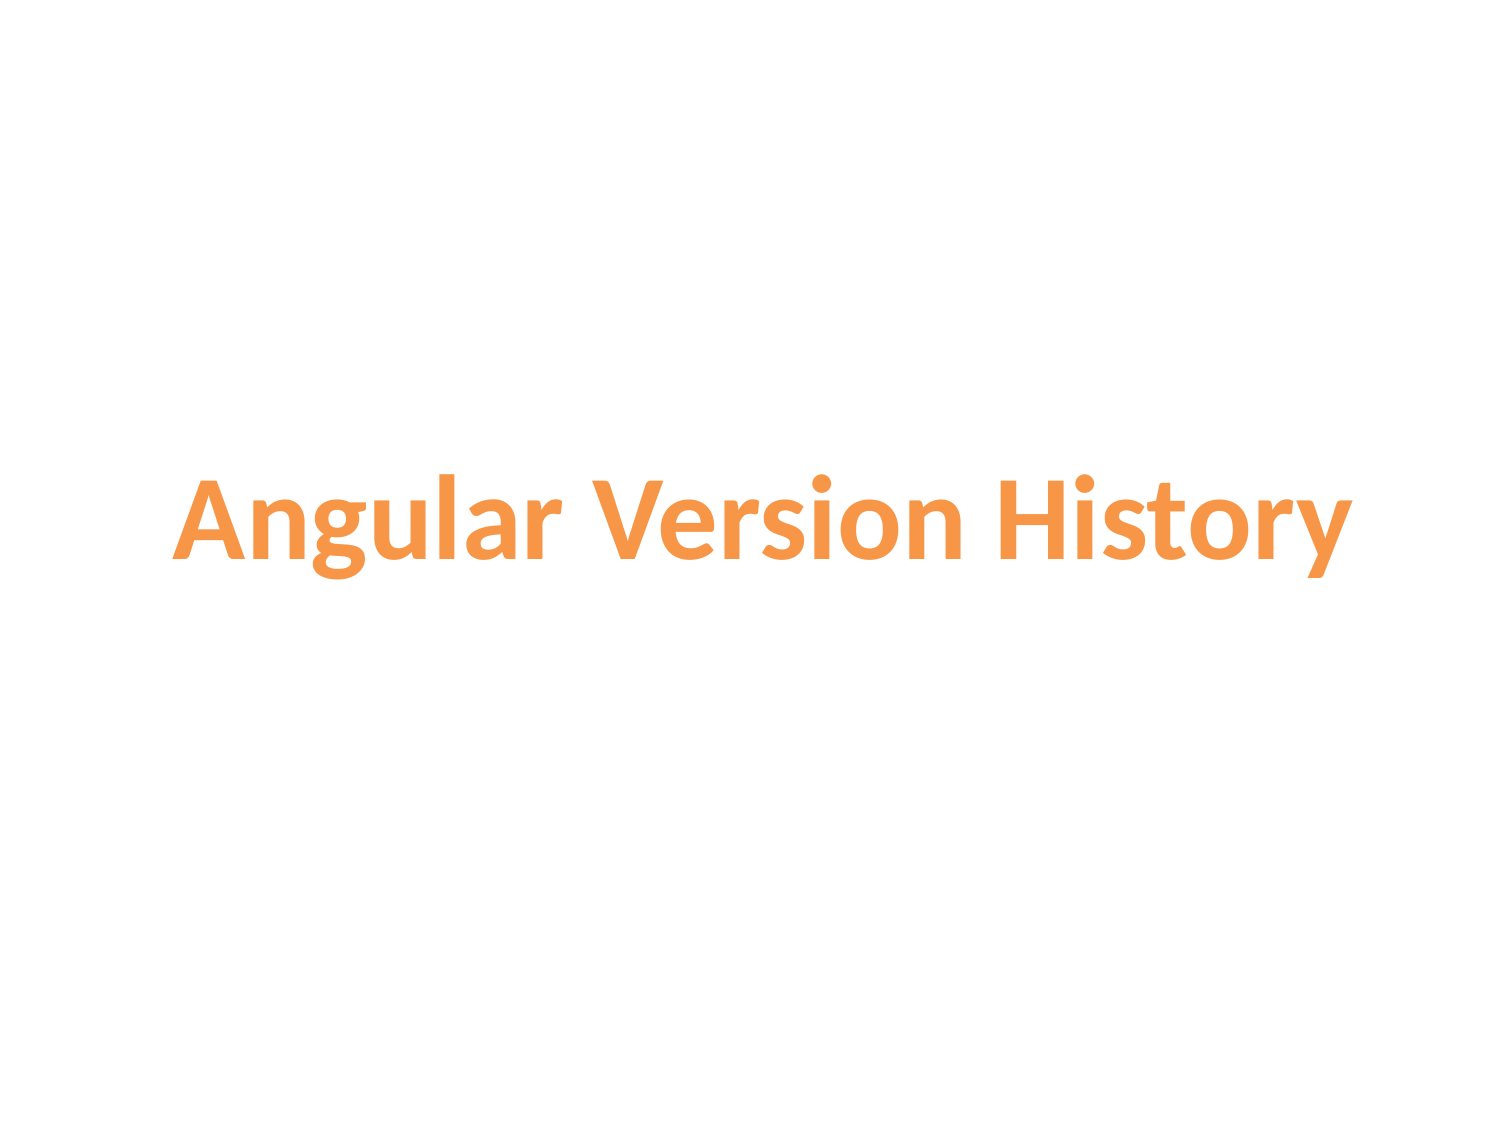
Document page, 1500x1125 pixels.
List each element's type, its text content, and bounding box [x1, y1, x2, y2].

list Angular Version History [75, 82, 1425, 1005]
